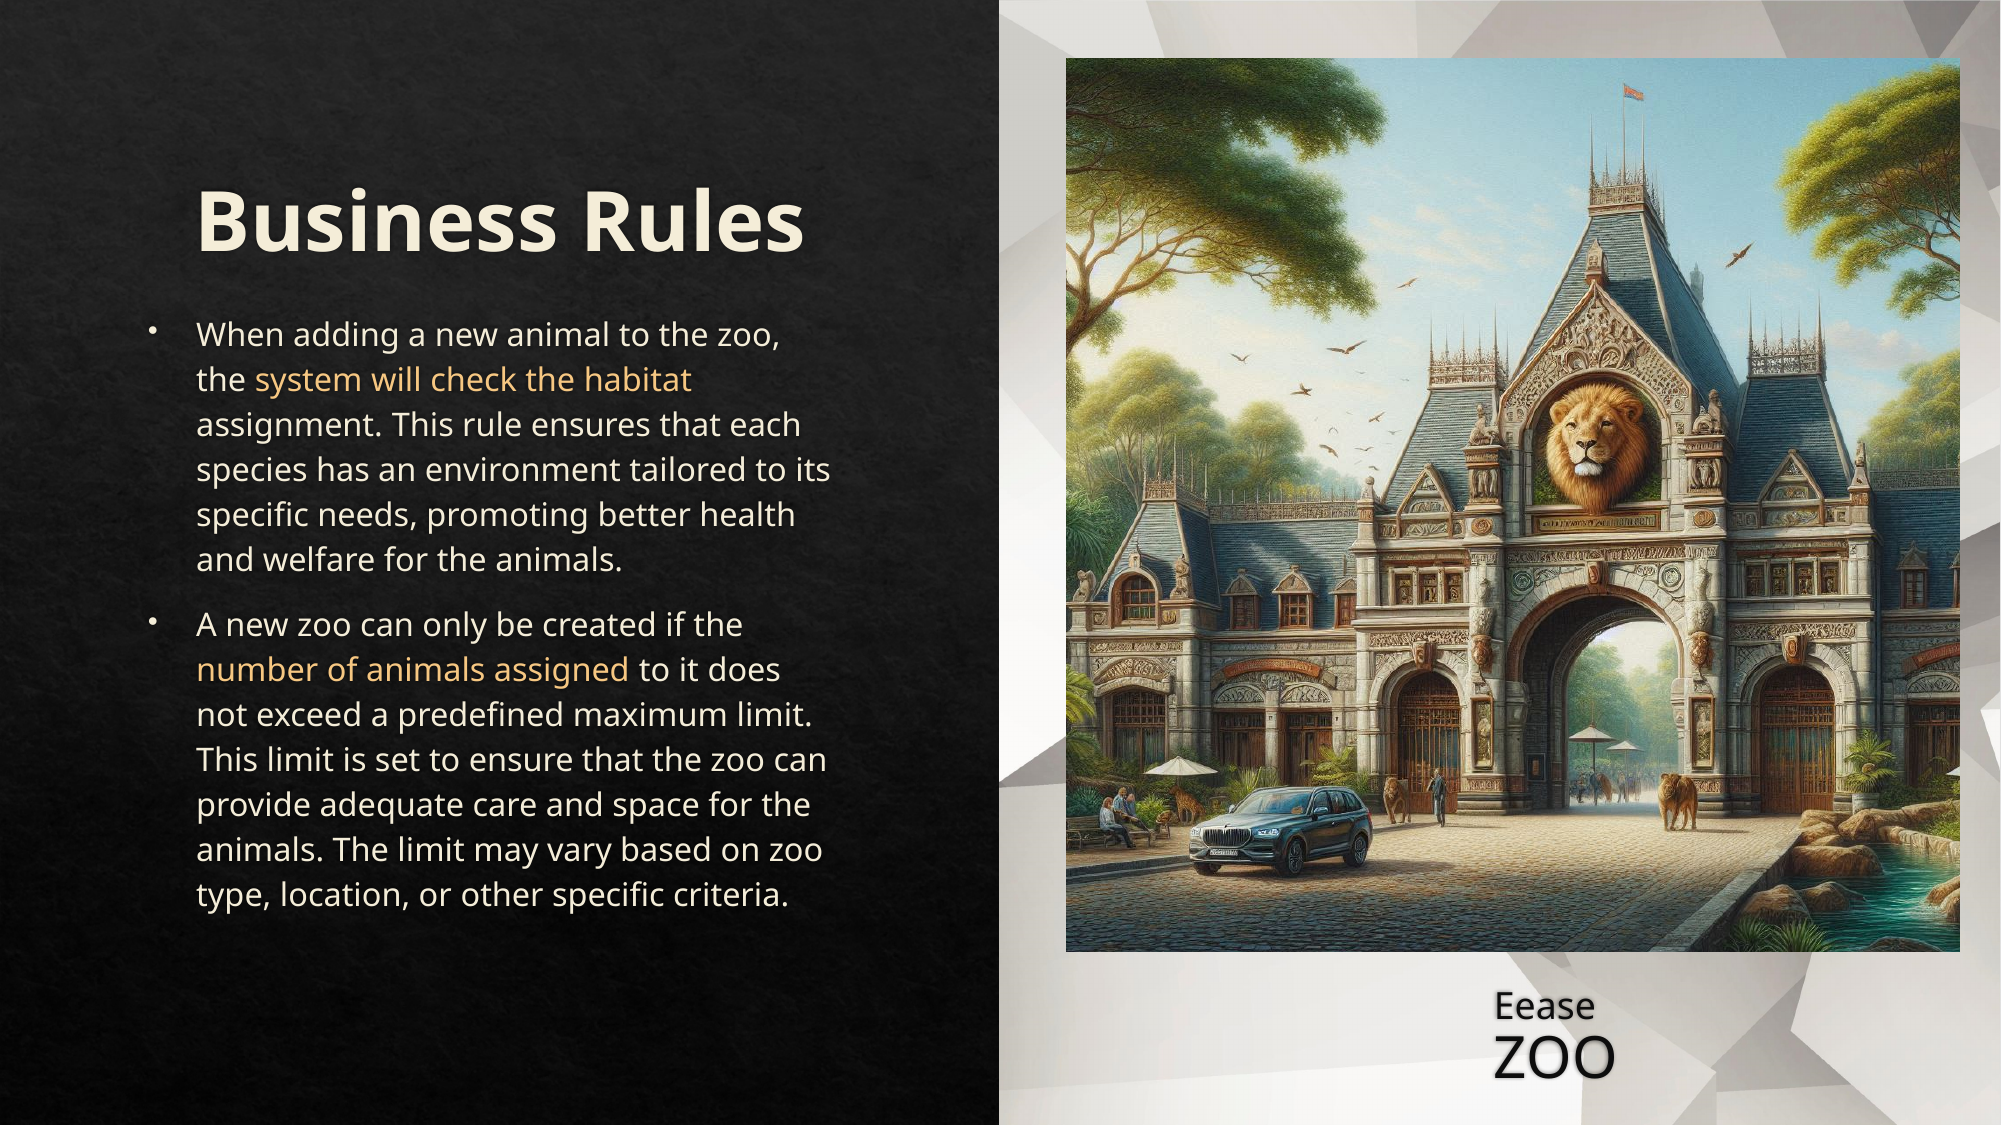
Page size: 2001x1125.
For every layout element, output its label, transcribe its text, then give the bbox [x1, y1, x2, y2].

picture [999, 0, 2000, 1125]
title Business Rules [128, 116, 873, 276]
list When adding a new animal to the zoo, the system will check the habitat assignment. This rule ensures that each species has an environment tailored to its specific needs, promoting better health and welfare for the animals. A new zoo can only be created if the number of animals assigned to it does not exceed a predefined maximum limit. This limit is set to ensure that the zoo can provide adequate care and space for the animals. The limit may vary based on zoo type, location, or other specific criteria. [128, 300, 851, 967]
